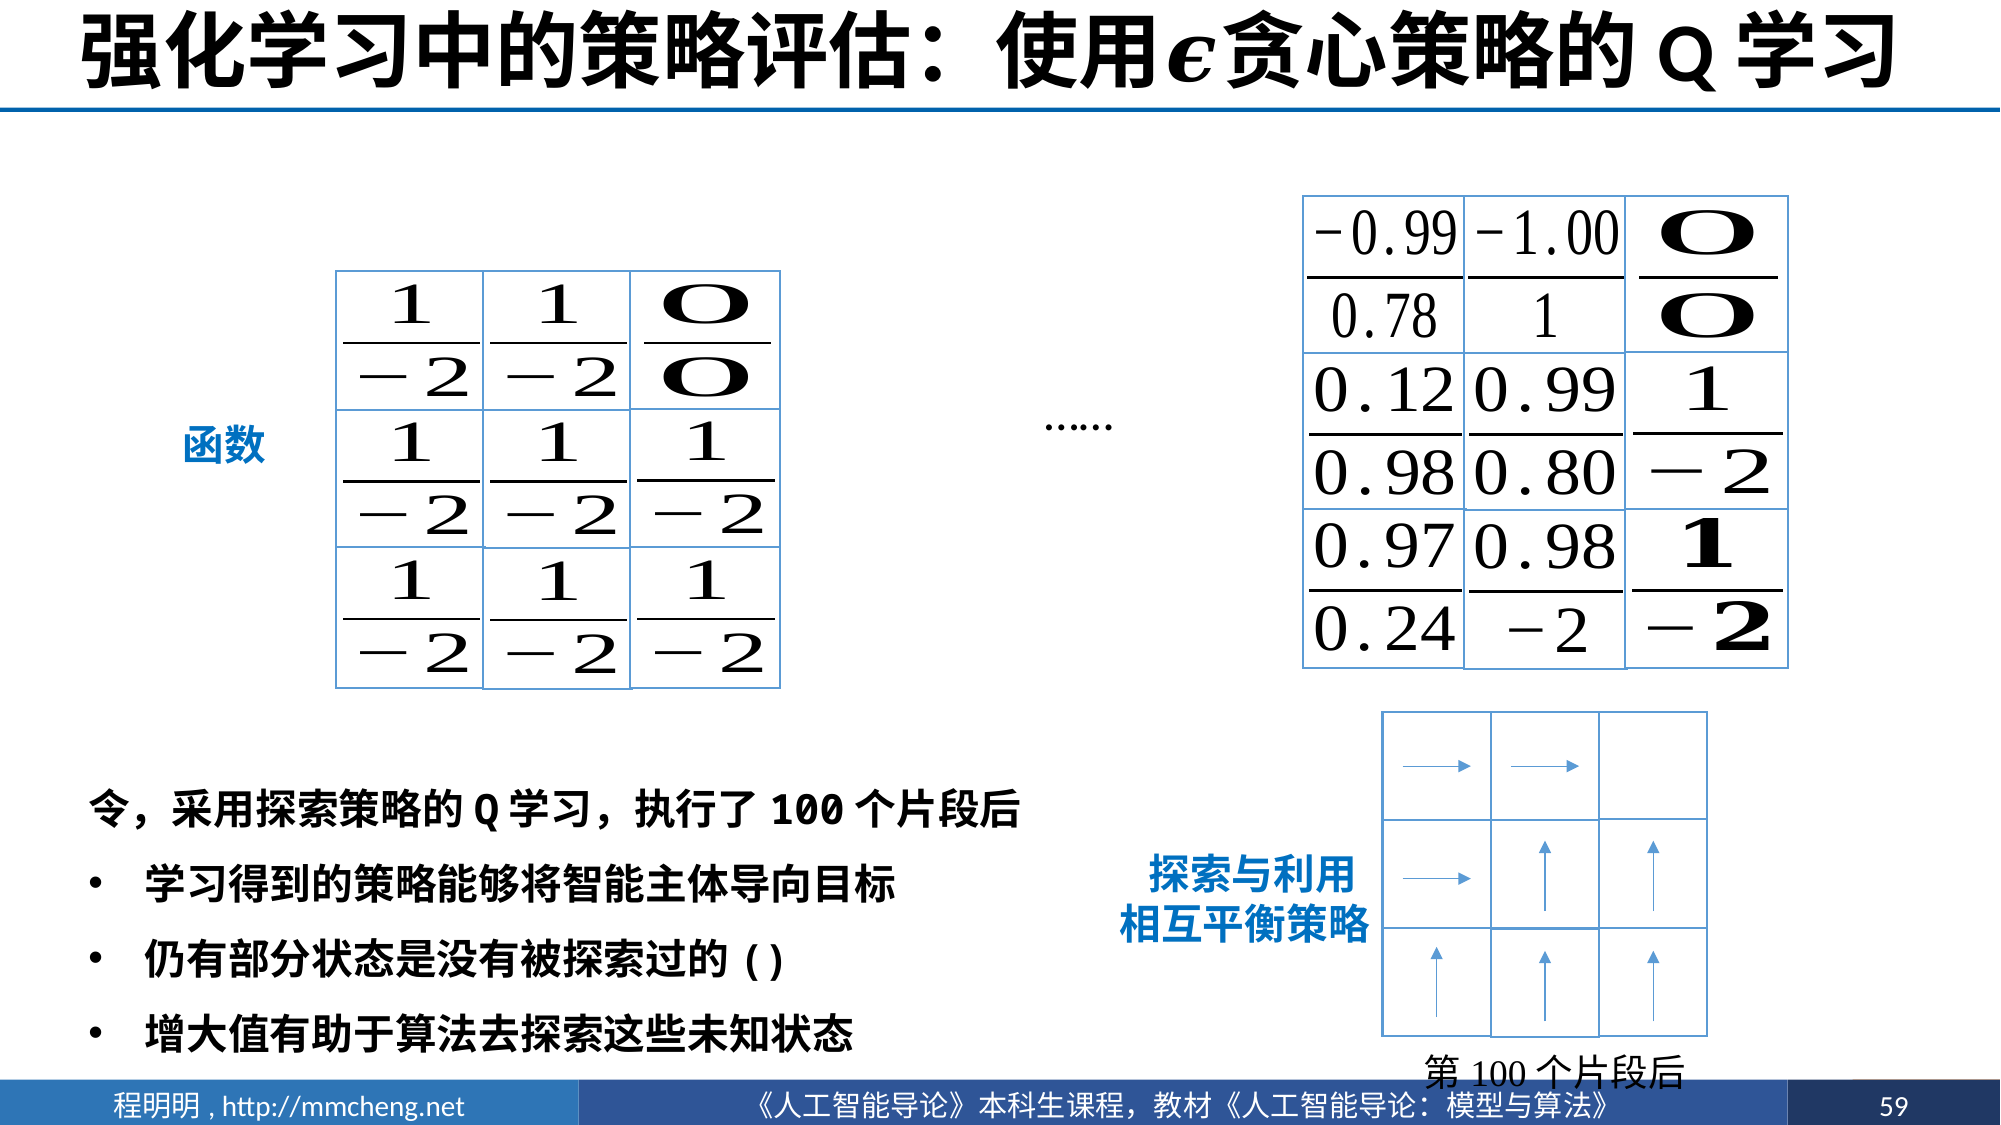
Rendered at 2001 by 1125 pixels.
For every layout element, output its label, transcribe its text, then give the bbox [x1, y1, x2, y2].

text_box 第100个片段后 [1409, 1041, 1701, 1102]
text_box 探索与利用 相互平衡策略 [1104, 840, 1382, 956]
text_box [1304, 196, 1787, 669]
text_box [336, 271, 779, 688]
title 强化学习中的策略评估：使用𝝐贪心策略的Q学习 [64, 0, 2000, 110]
text_box …… [1029, 373, 1129, 449]
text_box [1382, 711, 1708, 1037]
